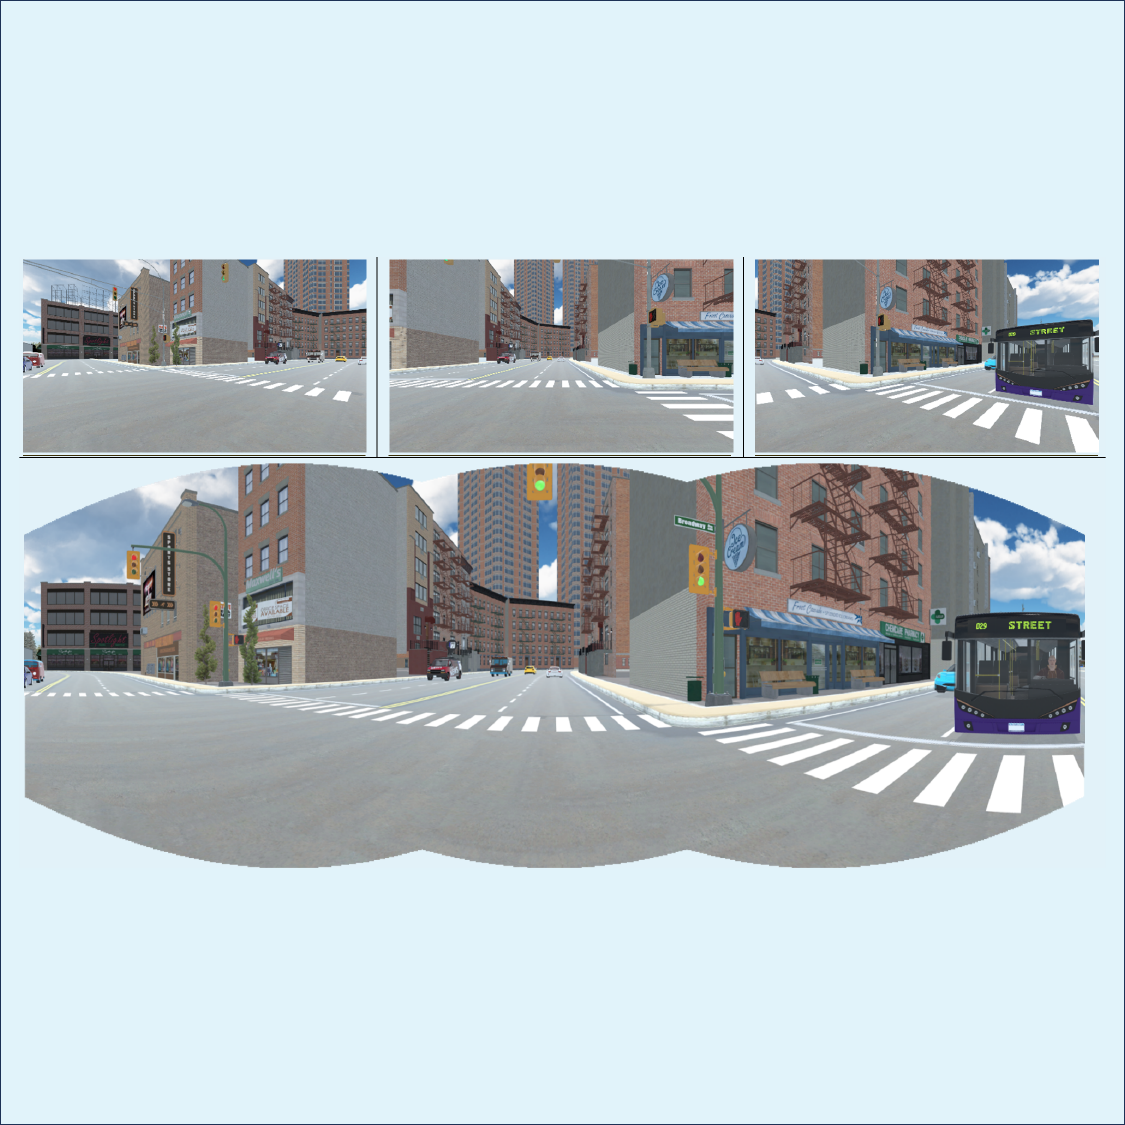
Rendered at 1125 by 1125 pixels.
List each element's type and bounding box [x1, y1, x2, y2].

list [19, 257, 1106, 868]
text_box [0, 0, 1125, 1125]
